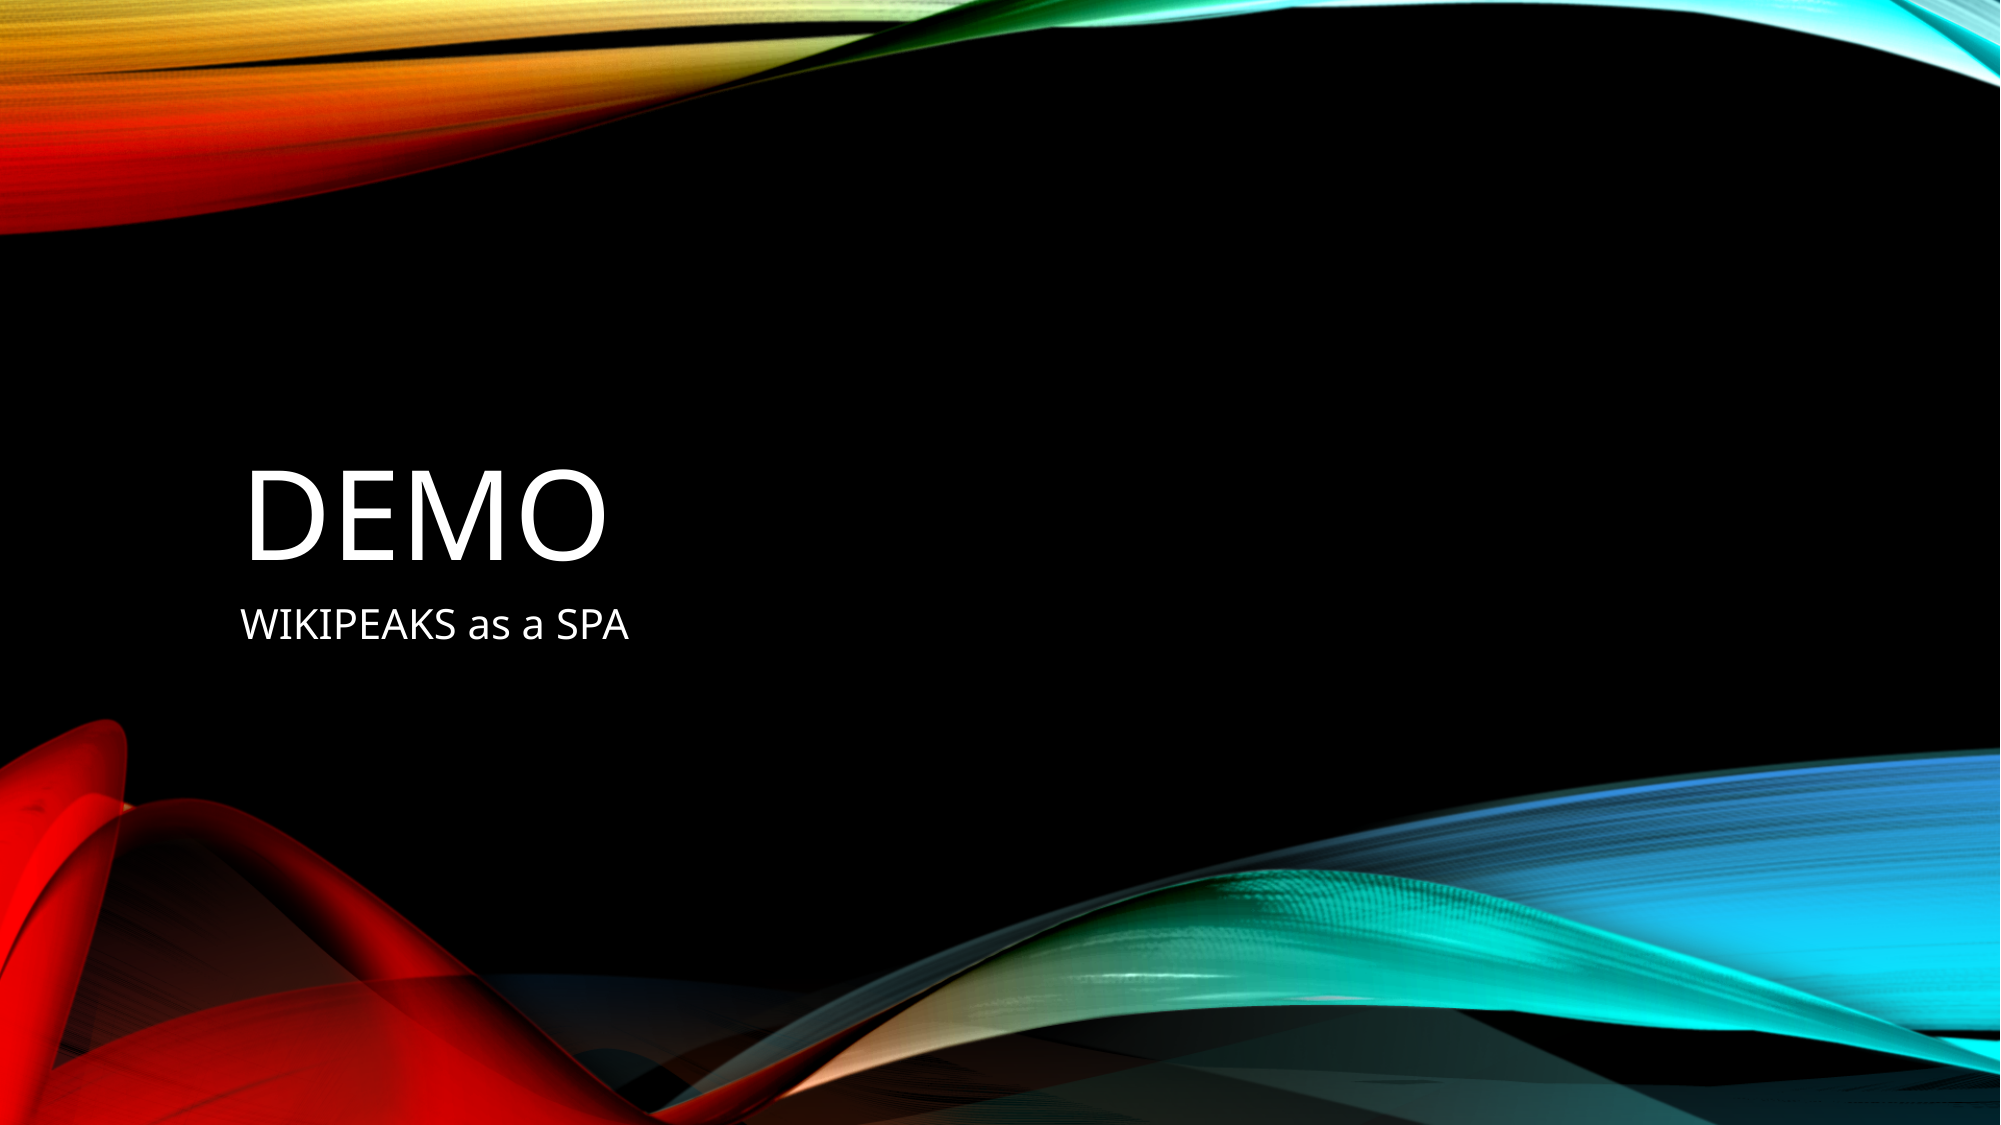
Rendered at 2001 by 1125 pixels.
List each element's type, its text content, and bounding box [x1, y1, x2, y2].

title demo [225, 295, 1775, 595]
picture [0, 0, 2000, 237]
subtitle WIKIPEAKS as a SPA [225, 595, 1775, 709]
picture [0, 717, 2000, 1125]
